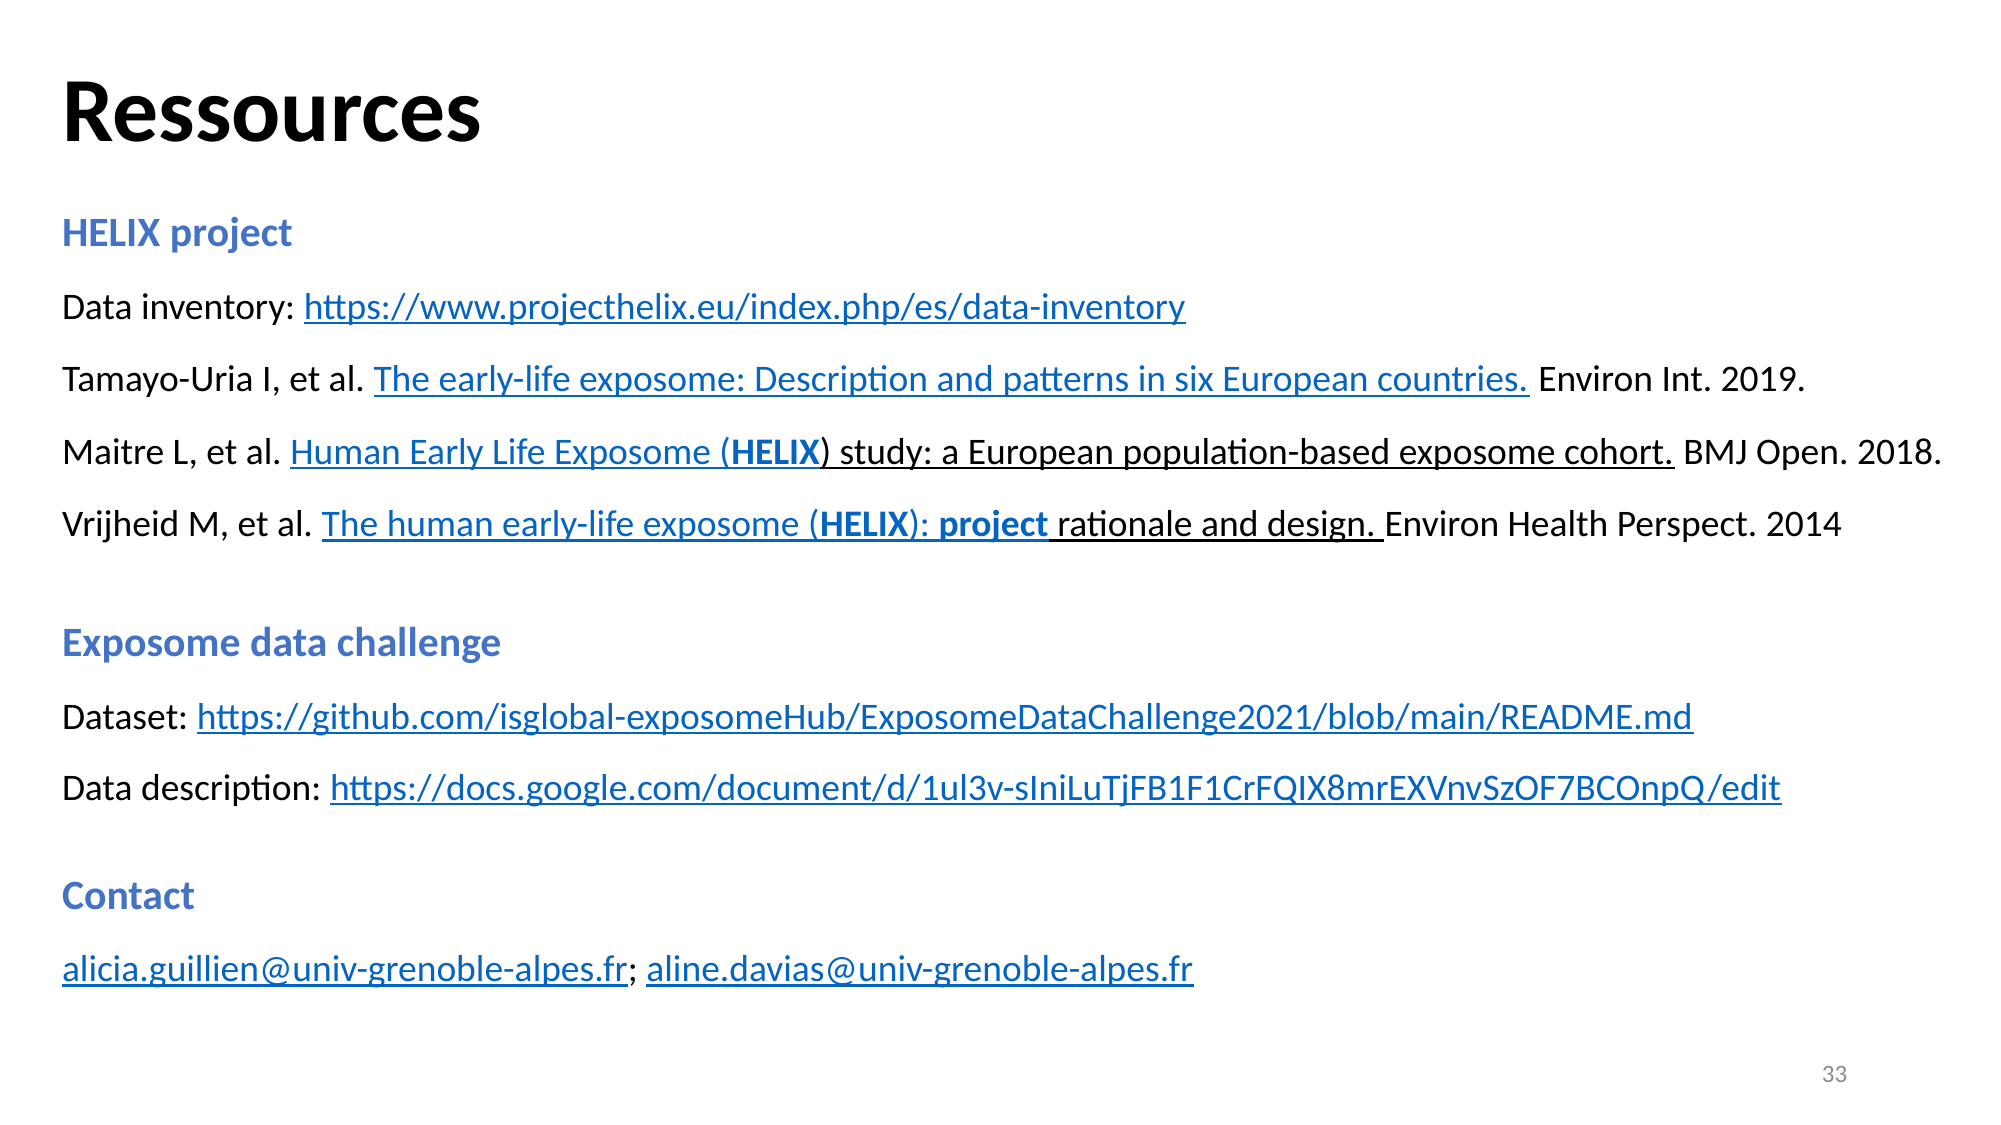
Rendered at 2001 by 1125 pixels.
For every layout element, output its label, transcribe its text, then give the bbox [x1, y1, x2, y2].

slide_number 33 [1412, 1042, 1863, 1103]
text_box HELIX project Data inventory: https://www.projecthelix.eu/index.php/es/data-inventory Tamayo-Uria I, et al. The early-life exposome: Description and patterns in six European countries. Environ Int. 2019. Maitre L, et al. Human Early Life Exposome (HELIX) study: a European population-based exposome cohort. BMJ Open. 2018. Vrijheid M, et al. The human early-life exposome (HELIX): project rationale and design. Environ Health Perspect. 2014 Exposome data challenge Dataset: https://github.com/isglobal-exposomeHub/ExposomeDataChallenge2021/blob/main/README.md Data description: https://docs.google.com/document/d/1ul3v-sIniLuTjFB1F1CrFQIX8mrEXVnvSzOF7BCOnpQ/edit Contact alicia.guillien@univ-grenoble-alpes.fr; aline.davias@univ-grenoble-alpes.fr [47, 197, 1972, 997]
title Ressources [47, 59, 1915, 163]
